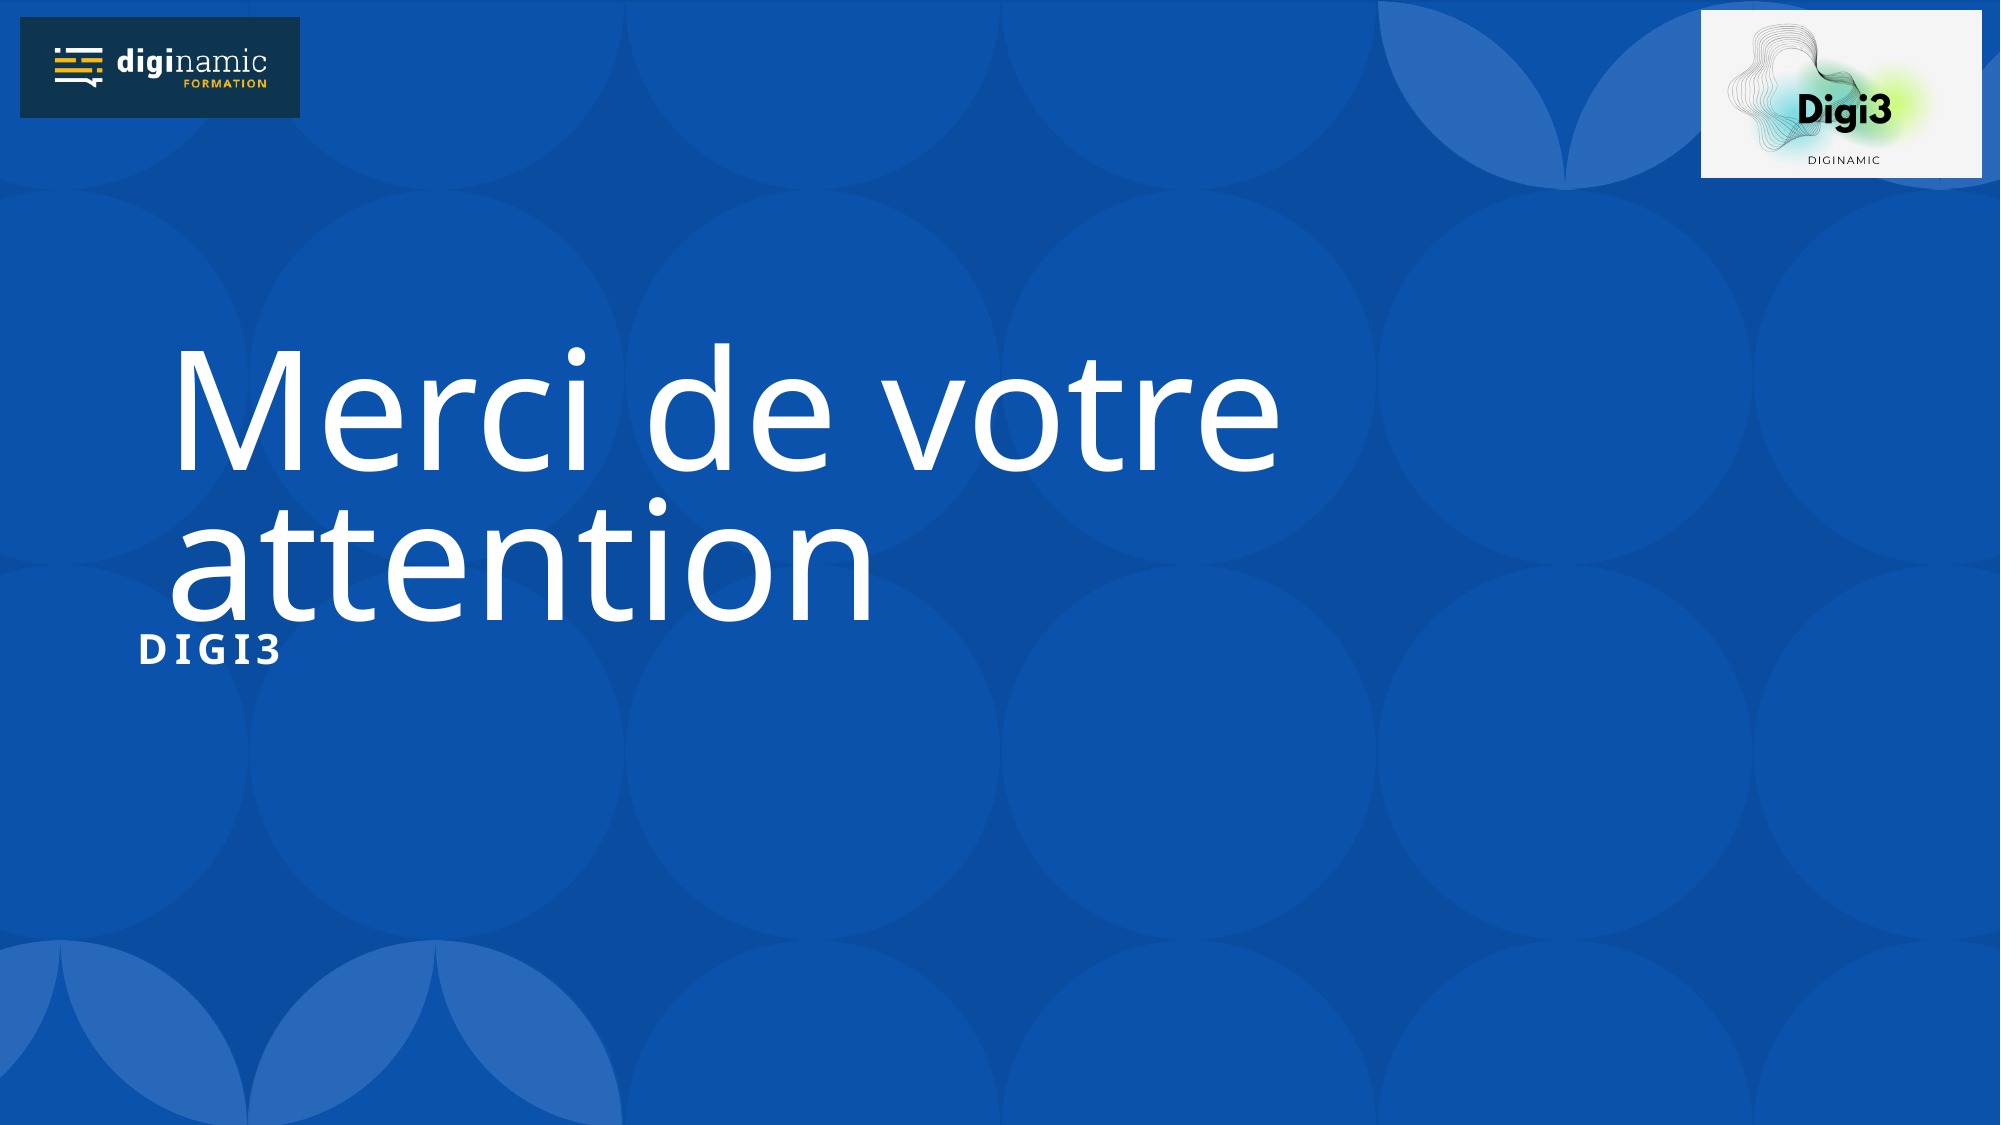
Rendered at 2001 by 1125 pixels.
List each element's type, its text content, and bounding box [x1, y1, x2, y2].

list DIGI3 [138, 607, 1857, 1033]
title Merci de votre attention [165, 350, 1885, 776]
picture [0, 1, 2000, 1125]
